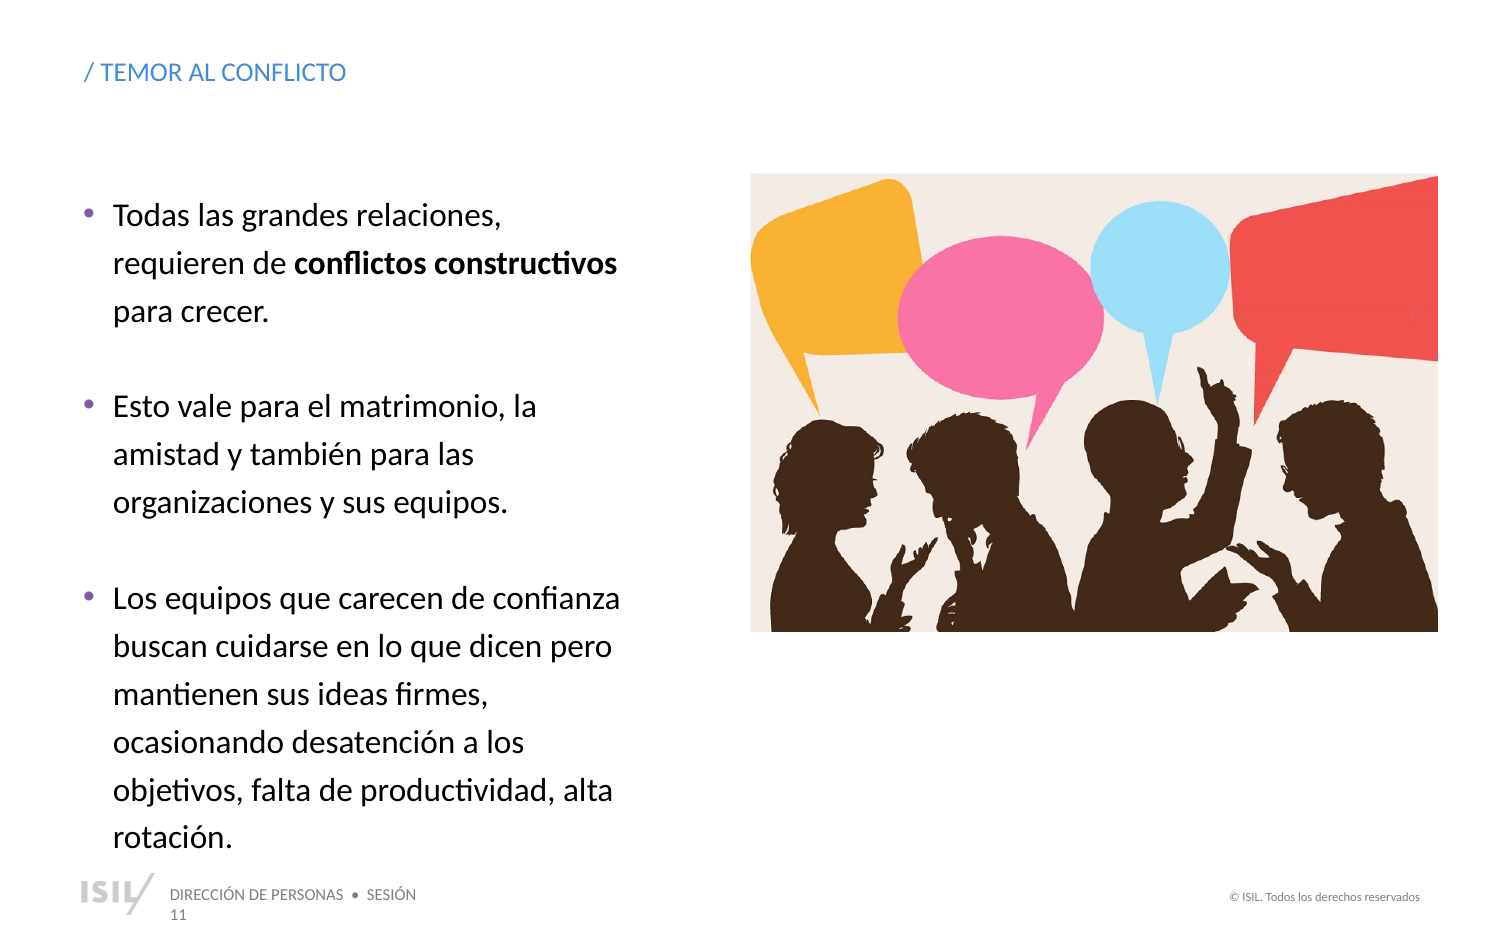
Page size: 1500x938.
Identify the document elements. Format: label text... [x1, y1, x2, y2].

picture [749, 172, 1438, 632]
text_box / TEMOR AL CONFLICTO [83, 54, 1137, 87]
text_box Todas las grandes relaciones, requieren de conflictos constructivos para crecer. Esto vale para el matrimonio, la amistad y también para las organizaciones y sus equipos. Los equipos que carecen de confianza buscan cuidarse en lo que dicen pero mantienen sus ideas firmes, ocasionando desatención a los objetivos, falta de productividad, alta rotación. [83, 184, 628, 856]
